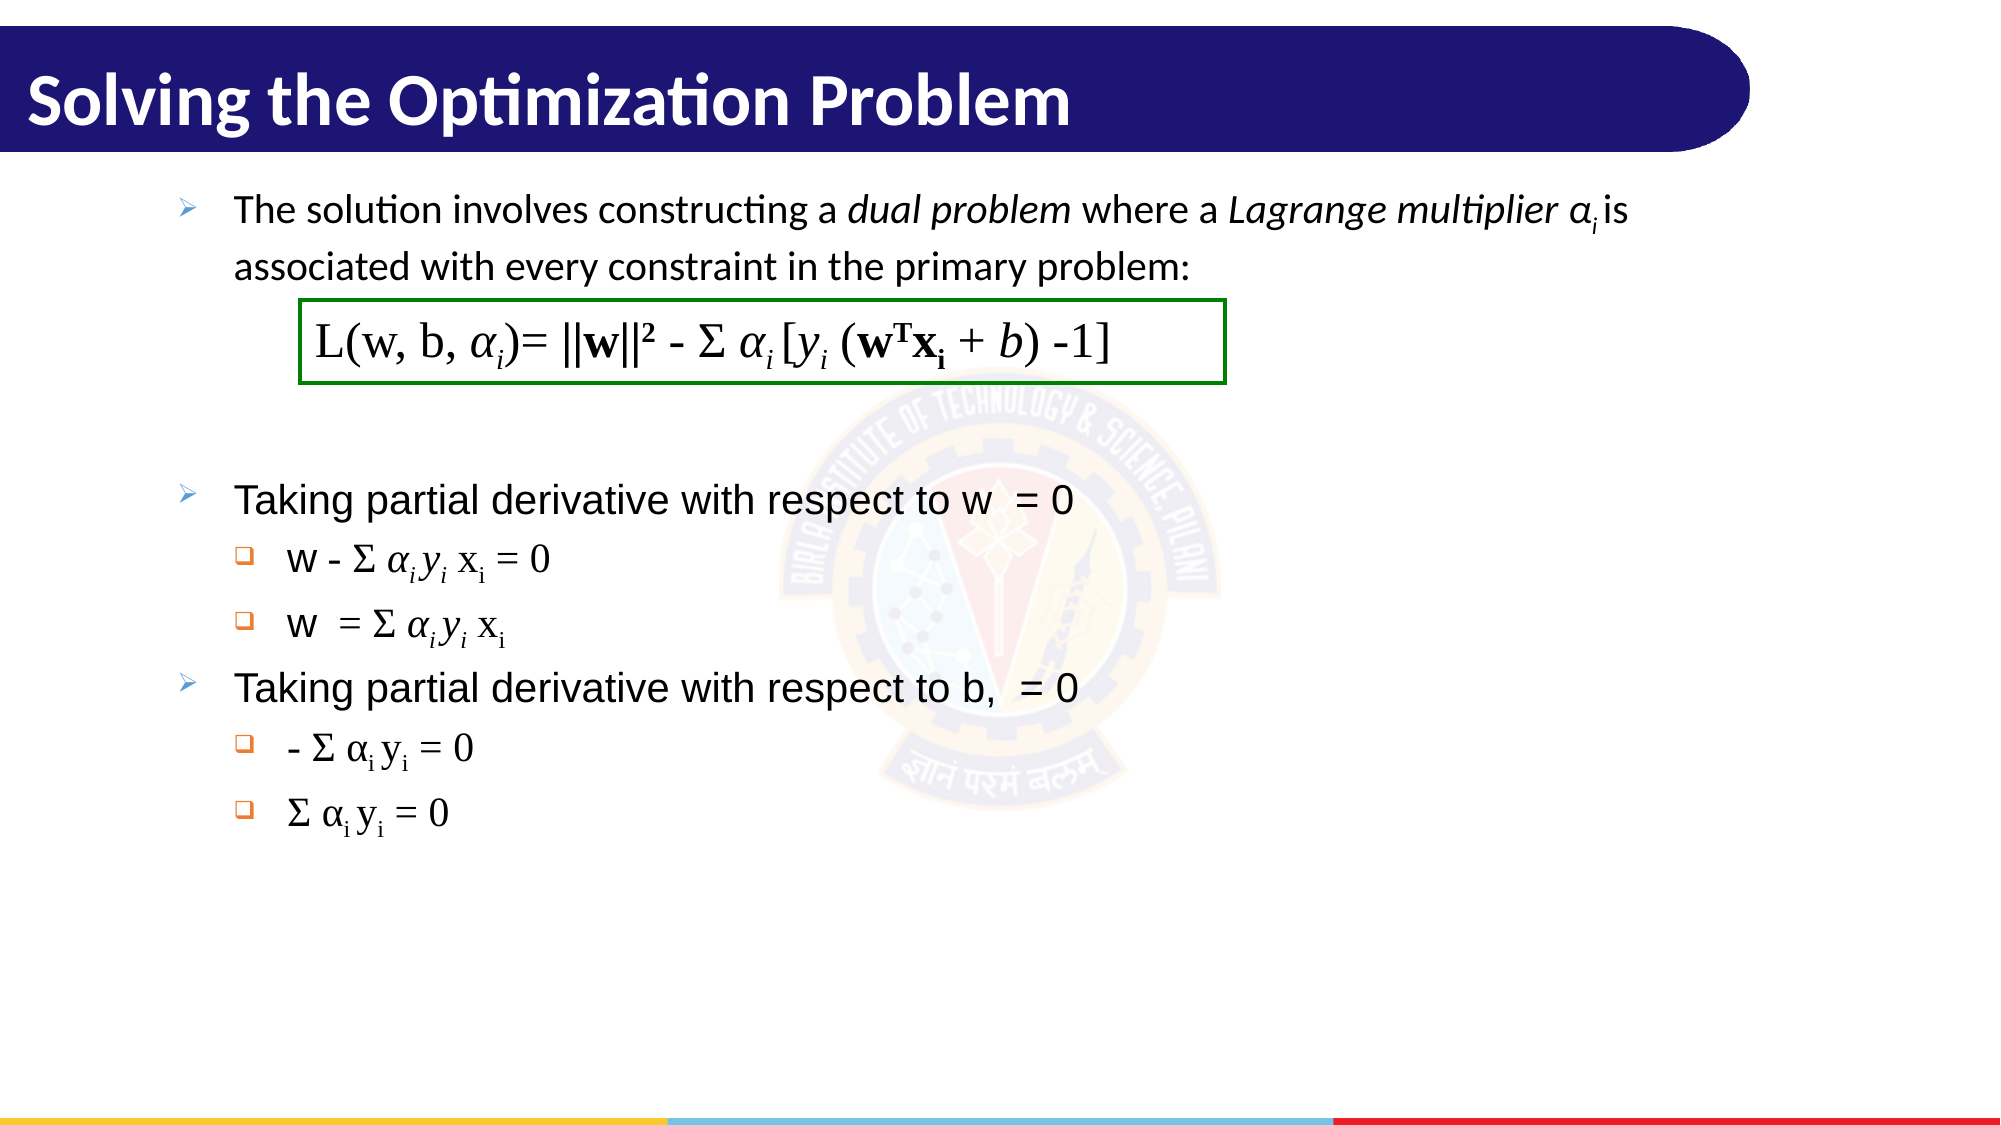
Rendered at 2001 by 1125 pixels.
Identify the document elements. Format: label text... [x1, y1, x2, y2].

picture [0, 1118, 2000, 1125]
text_box Solving the Optimization Problem [12, 53, 1625, 138]
picture [0, 26, 1750, 152]
